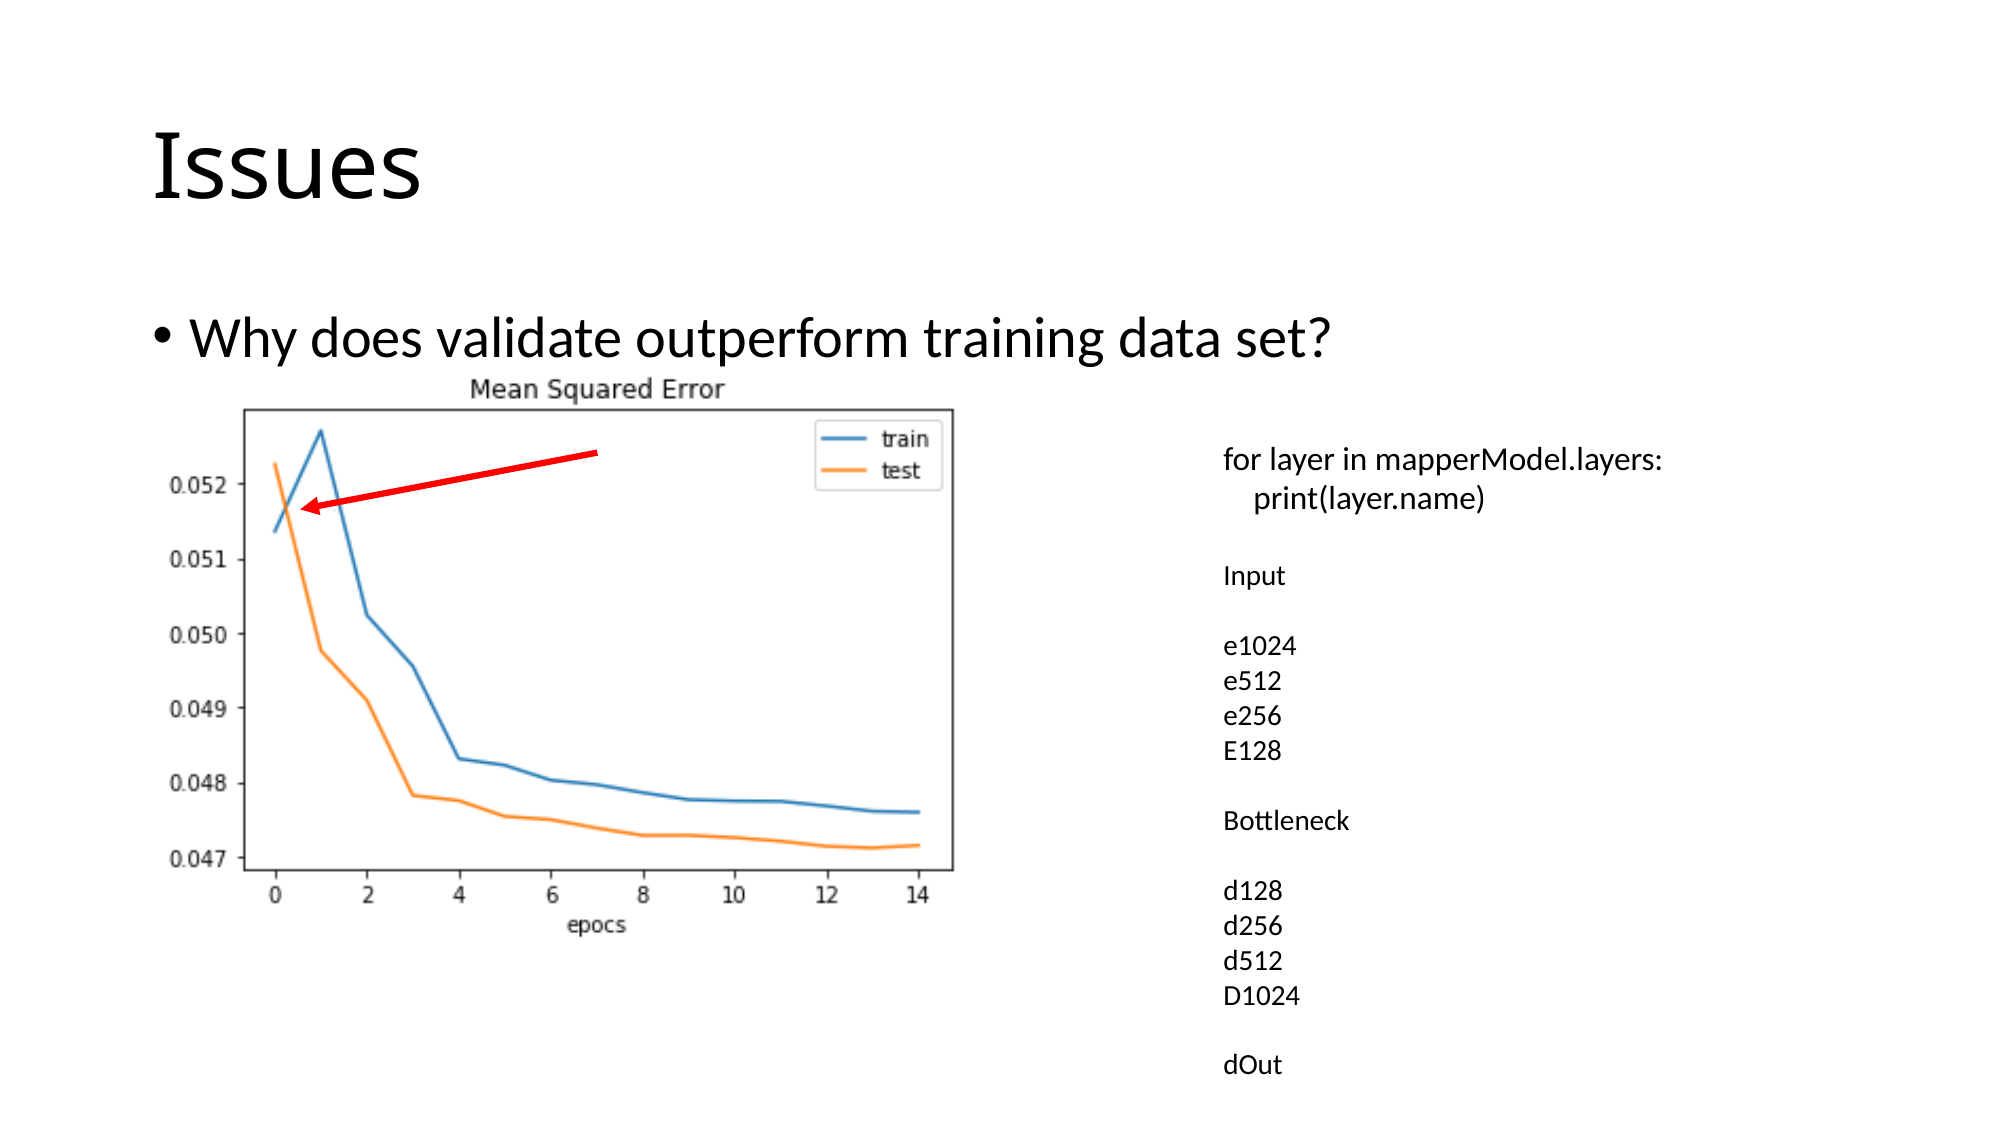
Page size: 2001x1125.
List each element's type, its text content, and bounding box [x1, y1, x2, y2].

list Why does validate outperform training data set? [137, 299, 1863, 1014]
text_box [300, 452, 598, 510]
title Issues [137, 59, 1863, 278]
text_box for layer in mapperModel.layers: print(layer.name) Input e1024 e512 e256 E128 Bottleneck d128 d256 d512 D1024 dOut [1208, 429, 1787, 1089]
picture [153, 363, 965, 950]
